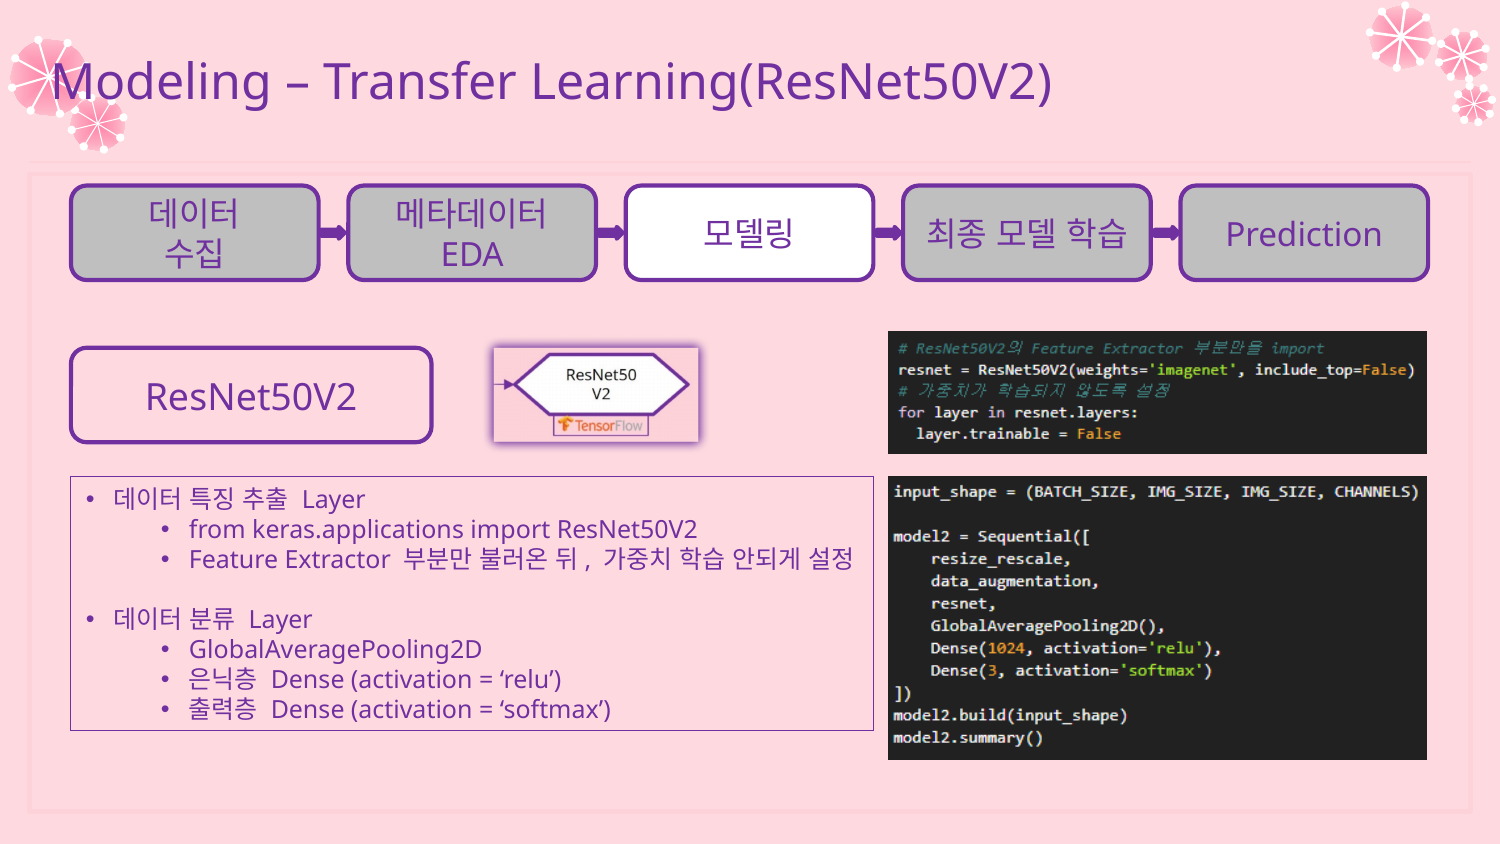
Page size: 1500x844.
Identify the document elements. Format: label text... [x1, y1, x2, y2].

picture [493, 347, 699, 442]
picture [888, 476, 1427, 761]
text_box Modeling – Transfer Learning(ResNet50V2) [35, 42, 1258, 117]
text_box 데이터 특징 추출 Layer from keras.applications import ResNet50V2 Feature Extractor 부분만 불러온 뒤, 가중치 학습 안되게 설정 데이터 분류 Layer GlobalAveragePooling2D 은닉층 Dense (activation = ‘relu’) 출력층 Dense (activation = ‘softmax’) [70, 476, 874, 731]
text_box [1369, 4, 1493, 123]
picture [888, 331, 1427, 455]
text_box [70, 185, 1429, 281]
text_box ResNet50V2 [68, 345, 434, 445]
